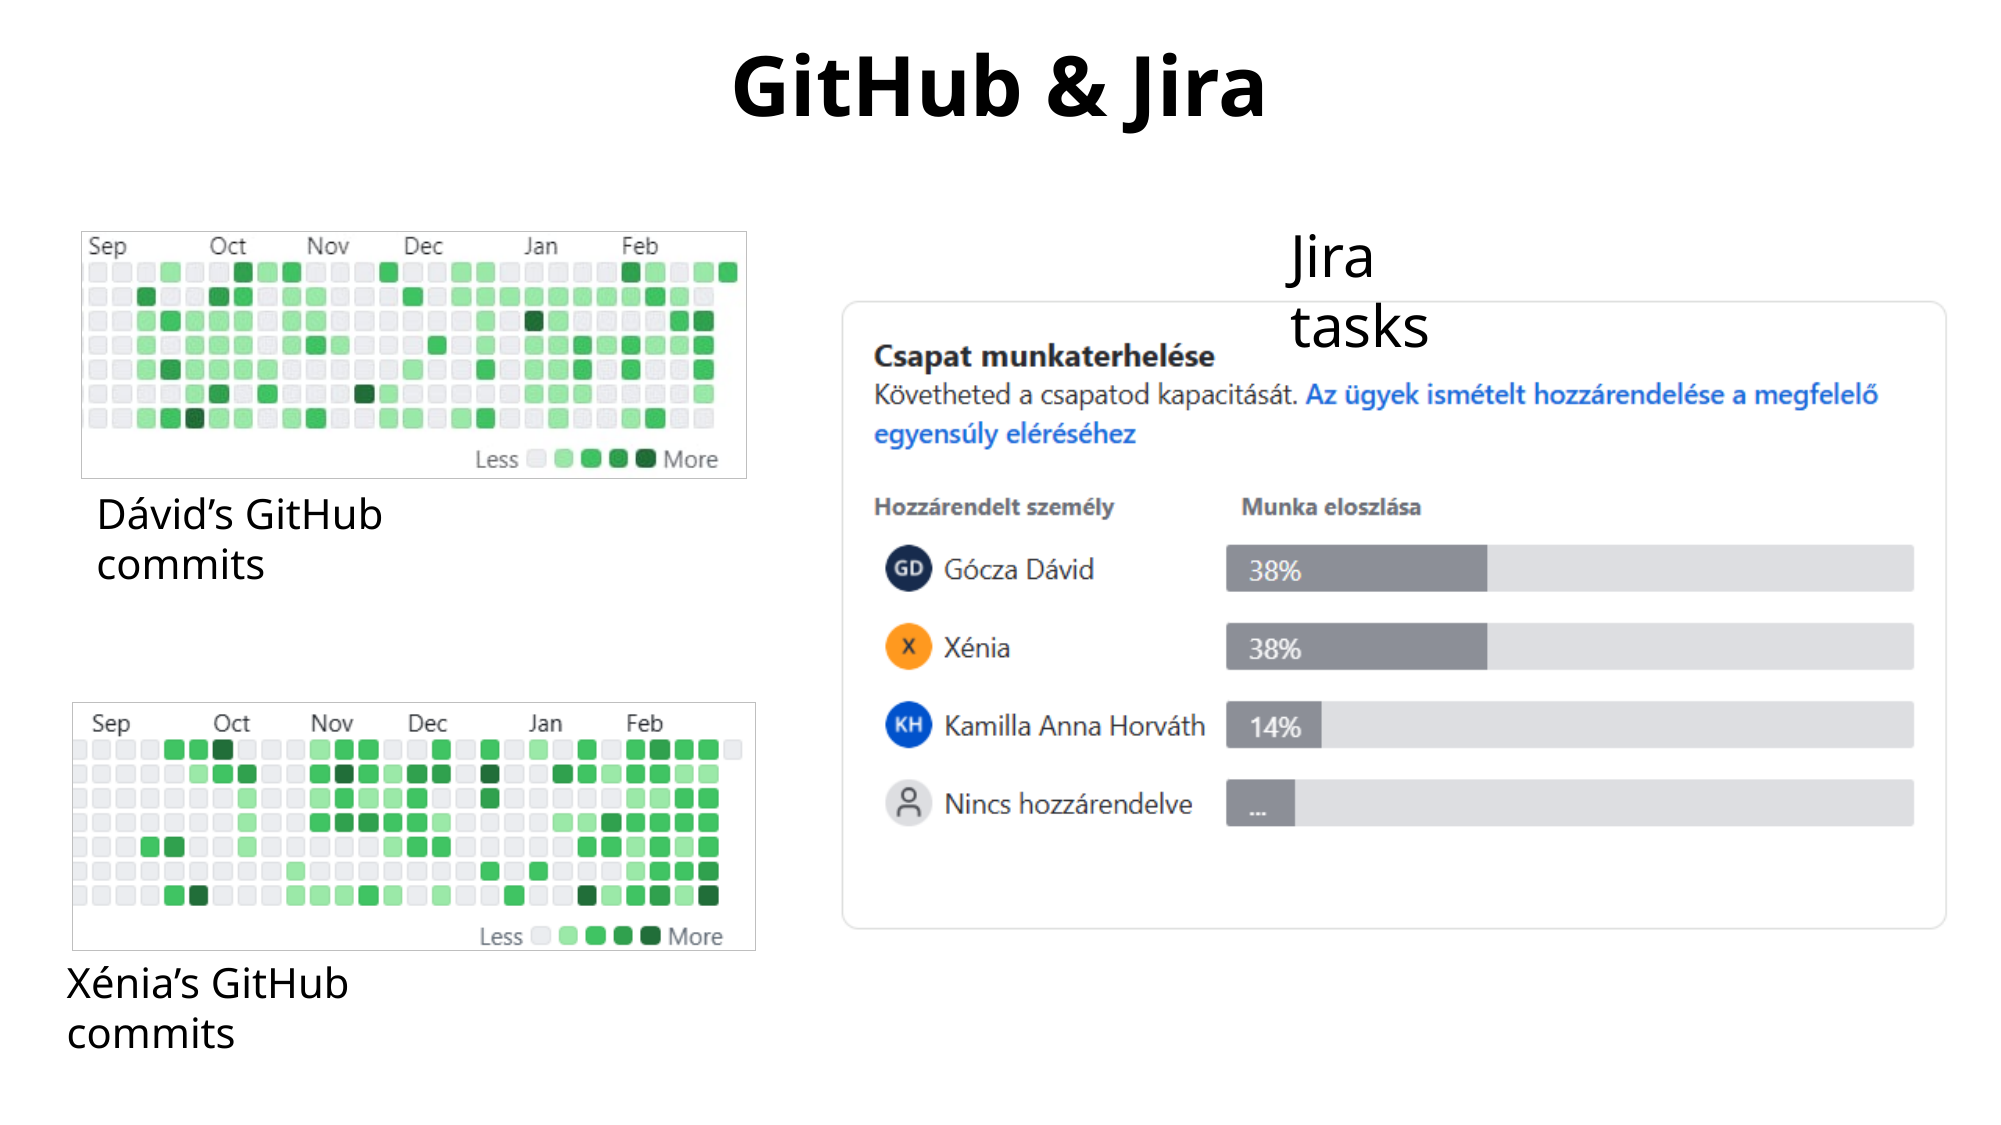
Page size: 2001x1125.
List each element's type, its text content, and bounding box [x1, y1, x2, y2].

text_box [81, 231, 747, 547]
picture [831, 298, 1955, 936]
text_box GitHub & Jira [653, 25, 1347, 141]
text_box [51, 702, 756, 1016]
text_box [1275, 212, 1511, 299]
